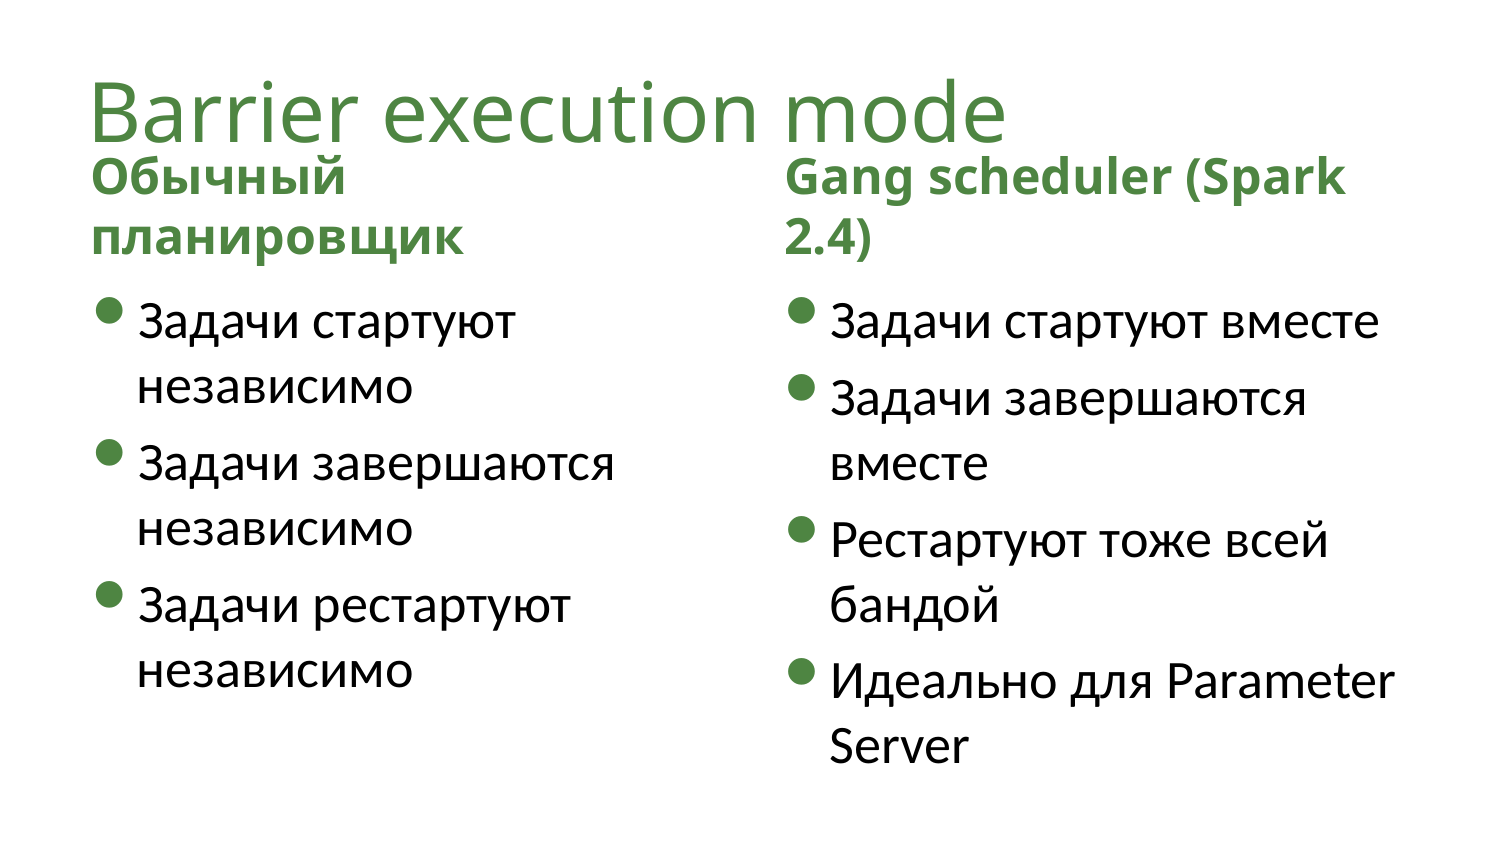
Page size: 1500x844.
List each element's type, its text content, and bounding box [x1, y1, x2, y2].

title Barrier execution mode [72, 33, 1425, 175]
list Задачи стартуют вместе Задачи завершаются вместе Рестартуют тоже всей бандой Идеально для Parameter Server [769, 276, 1425, 755]
list Обычный планировщик [74, 177, 725, 273]
list Задачи стартуют независимо Задачи завершаются независимо Задачи рестартуют независимо [77, 276, 724, 755]
list Gang scheduler (Spark 2.4) [768, 177, 1426, 273]
